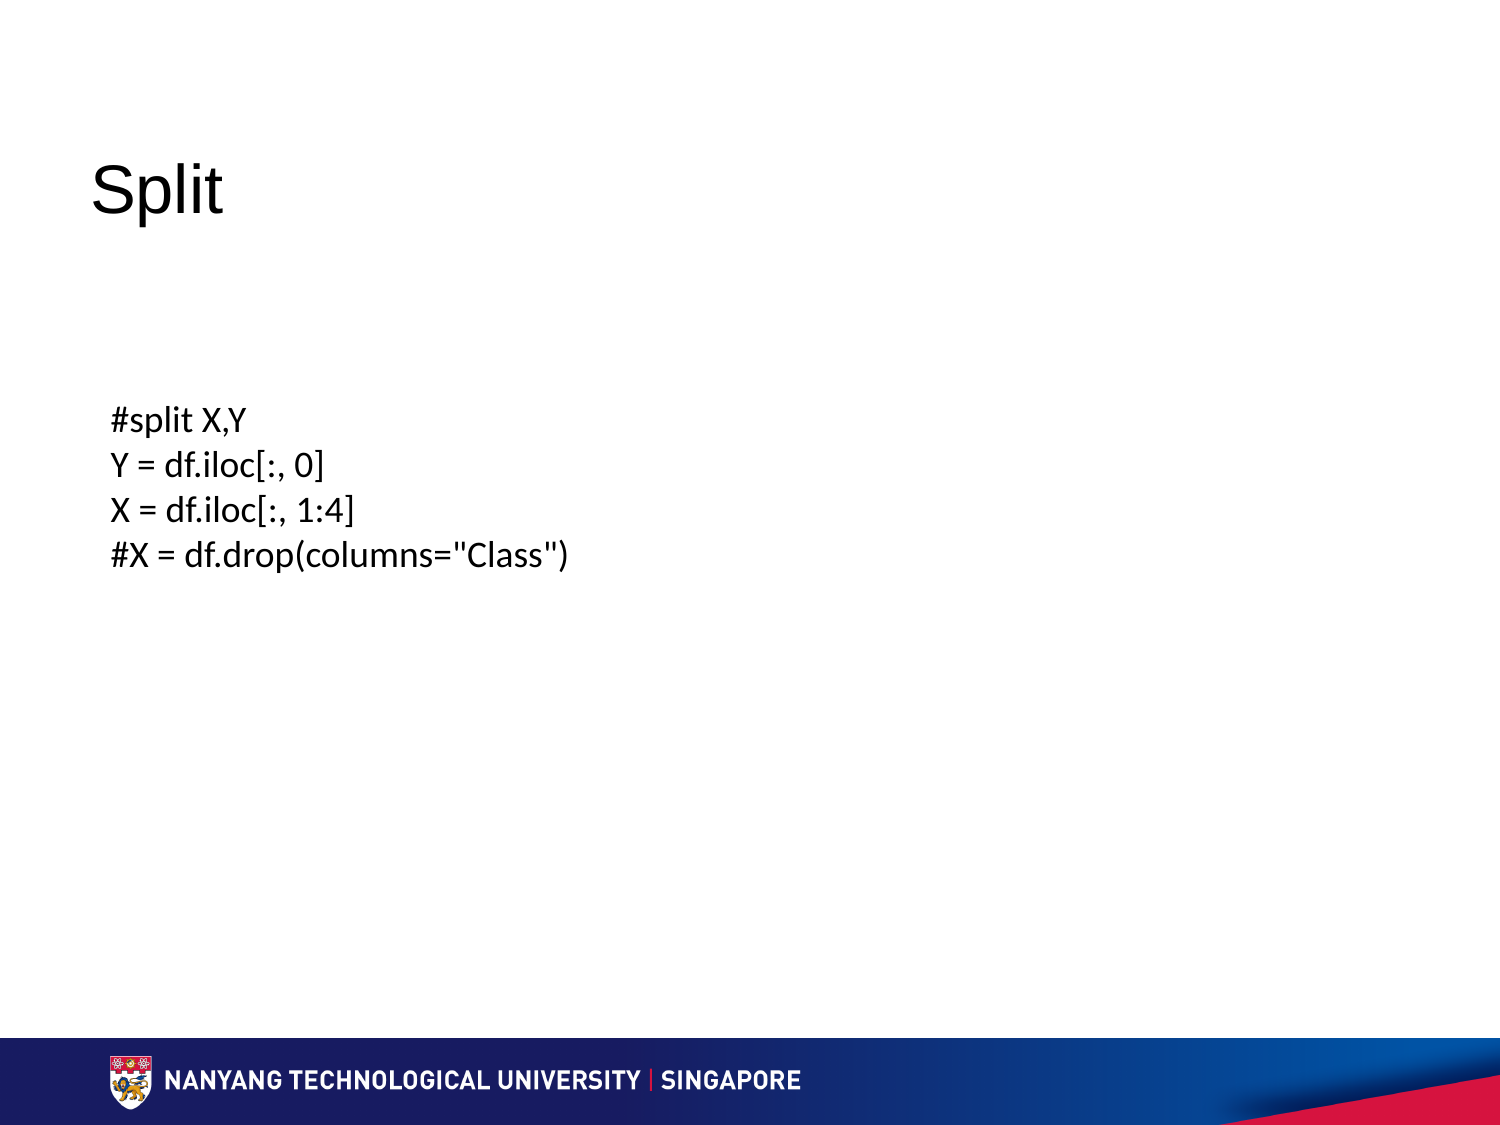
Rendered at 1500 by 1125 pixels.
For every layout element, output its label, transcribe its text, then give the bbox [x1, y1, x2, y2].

picture [0, 1038, 1500, 1125]
title Split [75, 92, 1425, 280]
text_box #split X,Y Y = df.iloc[:, 0] X = df.iloc[:, 1:4] #X = df.drop(columns="Class") [95, 388, 846, 583]
